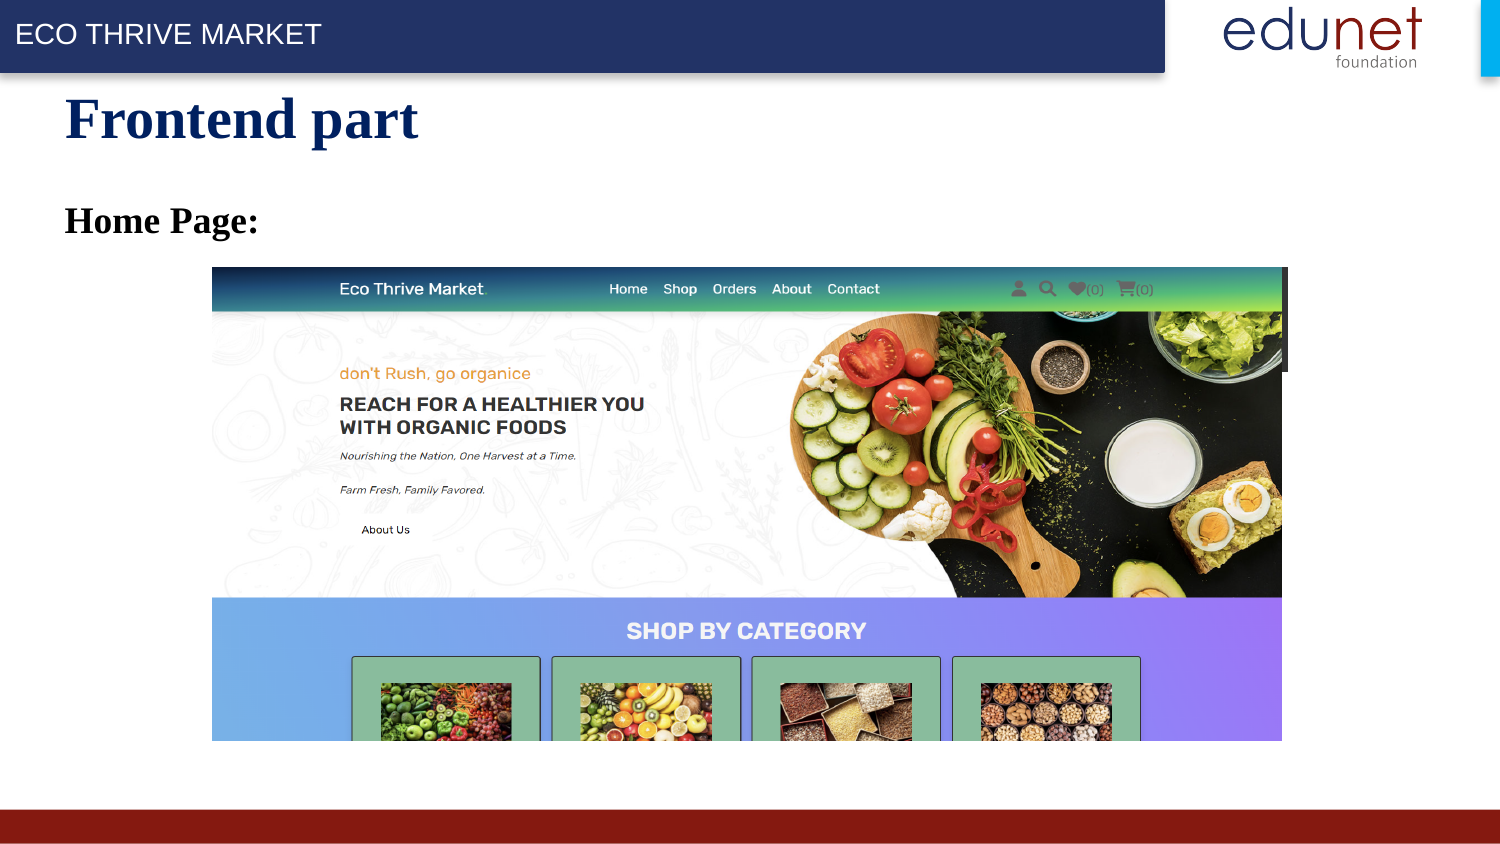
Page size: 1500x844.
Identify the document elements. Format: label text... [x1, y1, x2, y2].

picture [212, 266, 1288, 741]
text_box Home Page: [49, 189, 1424, 249]
text_box Frontend part [49, 72, 1448, 158]
picture [1219, 4, 1424, 72]
